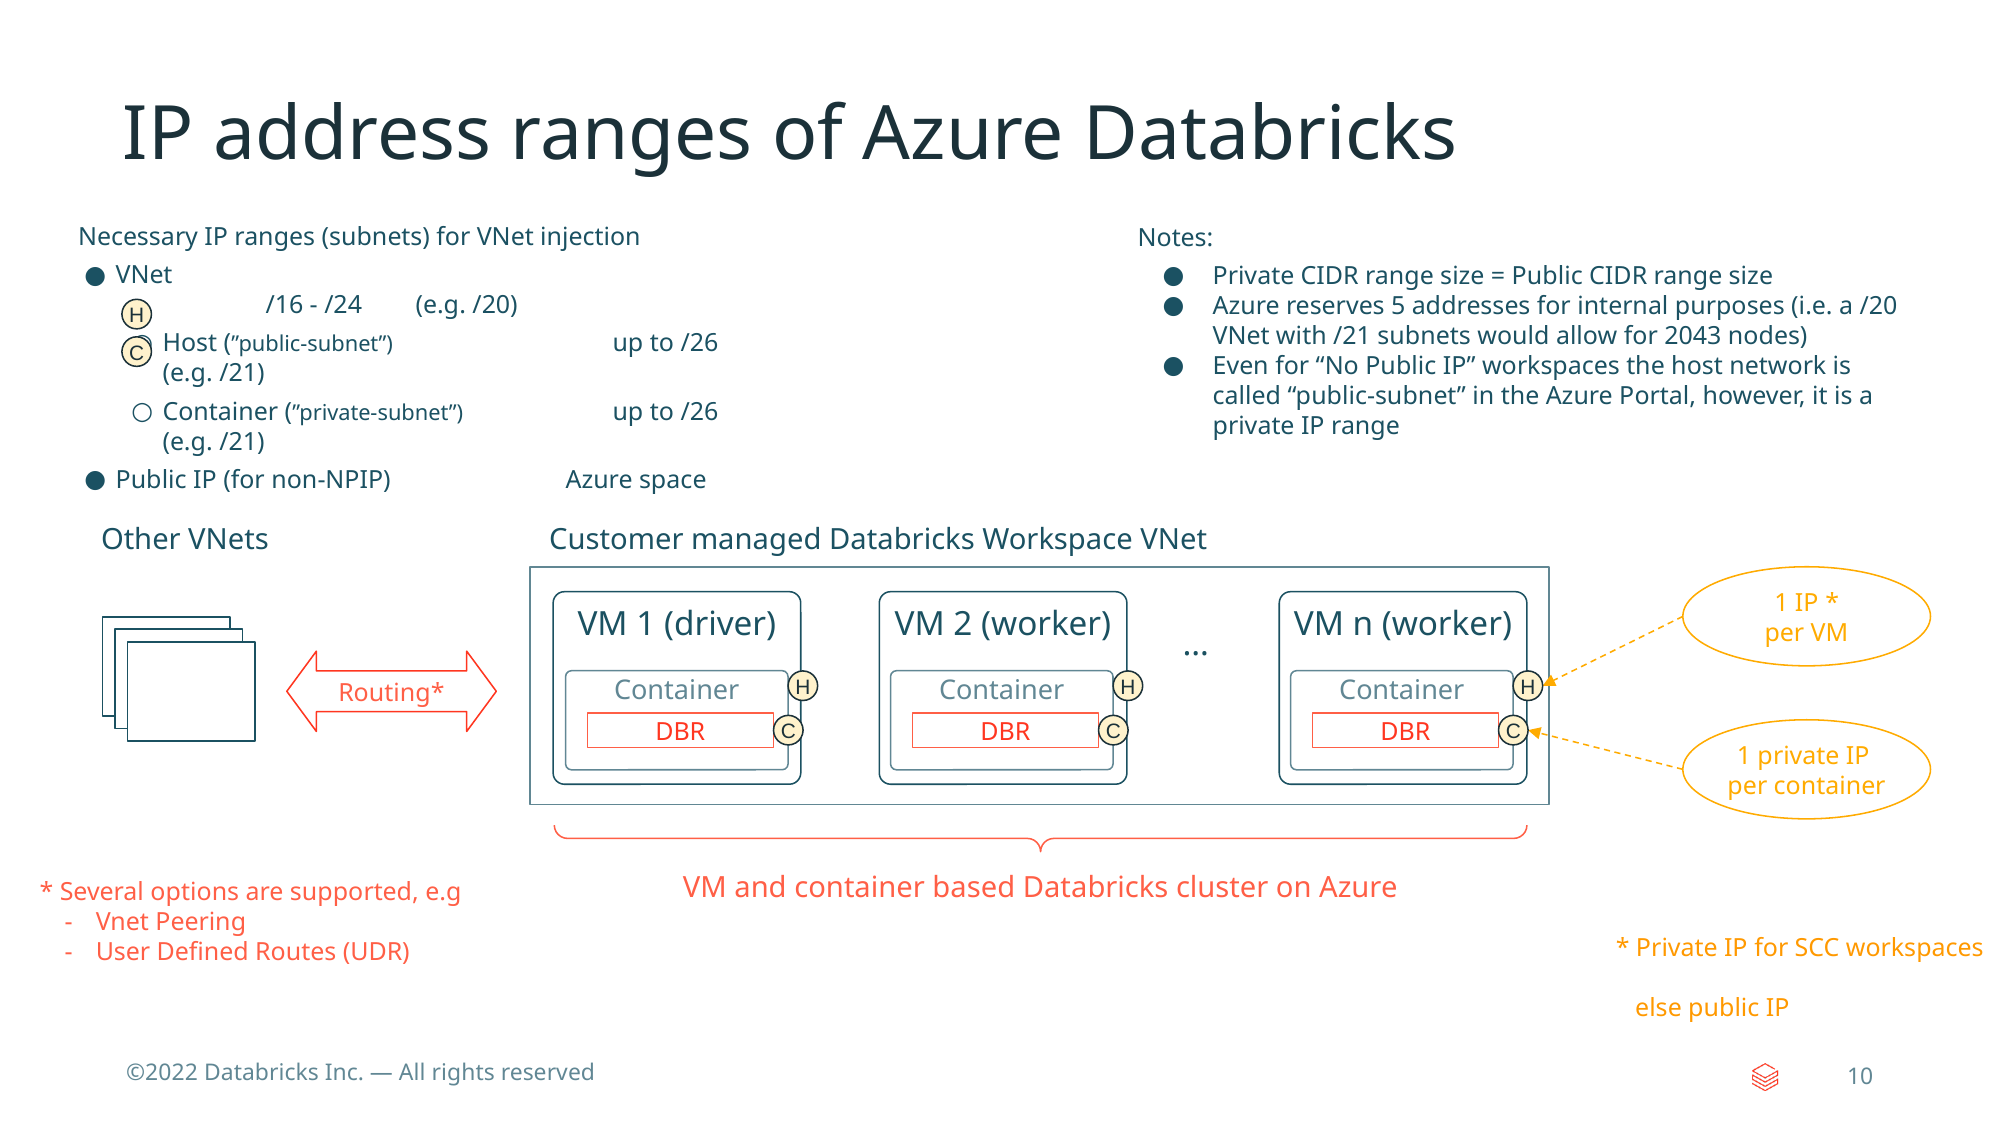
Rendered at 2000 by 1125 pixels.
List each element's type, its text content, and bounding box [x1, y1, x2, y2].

text_box [115, 629, 243, 729]
text_box [554, 825, 1527, 852]
text_box Necessary IP ranges (subnets) for VNet injection VNet /16 - /24 (e.g. /20) Host (”public-subnet”) up to /26 (e.g. /21) Container (”private-subnet”) up to /26 (e.g. /21) Public IP (for non-NPIP) Azure space [63, 205, 803, 421]
text_box [530, 566, 1550, 805]
text_box Other VNets [86, 505, 296, 571]
text_box Container [1290, 670, 1514, 770]
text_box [1542, 616, 1684, 686]
text_box DBR [587, 712, 774, 748]
text_box 1 private IP per container [1684, 719, 1931, 819]
text_box VM n (worker) [1279, 591, 1527, 785]
text_box H [1513, 670, 1542, 701]
text_box DBR [912, 712, 1099, 748]
text_box C [773, 715, 804, 745]
text_box 1 IP * per VM [1682, 566, 1931, 666]
text_box VM and container based Databricks cluster on Azure [629, 853, 1452, 919]
text_box Container [565, 670, 789, 770]
text_box * Several options are supported, e.g Vnet Peering User Defined Routes (UDR) [24, 860, 517, 982]
text_box C [1098, 715, 1129, 745]
text_box … [1164, 607, 1237, 679]
text_box H [121, 299, 152, 329]
title IP address ranges of Azure Databricks [122, 87, 1872, 184]
text_box C [1498, 715, 1528, 745]
text_box DBR [1312, 712, 1499, 748]
text_box [127, 641, 255, 741]
slide_number ‹#› [1820, 1061, 1874, 1093]
text_box H [788, 670, 818, 701]
text_box H [1113, 670, 1143, 701]
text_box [1527, 729, 1684, 770]
picture [1749, 1061, 1781, 1093]
text_box Notes: Private CIDR range size = Public CIDR range size Azure reserves 5 addresses for internal purposes (i.e. a /20 VNet with /21 subnets would allow for 2043 nodes) Even for “No Public IP” workspaces the host network is called “public-subnet” in the Azure Portal, however, it is a private IP range [1122, 206, 1915, 457]
text_box VM 2 (worker) [879, 591, 1127, 785]
text_box Customer managed Databricks Workspace VNet [534, 505, 1296, 571]
text_box Container [890, 670, 1114, 770]
text_box [102, 616, 230, 716]
text_box * Private IP for SCC workspaces else public IP [1600, 916, 2000, 1008]
text_box C [121, 336, 152, 367]
text_box Routing* [286, 651, 497, 732]
text_box VM 1 (driver) [553, 591, 801, 785]
